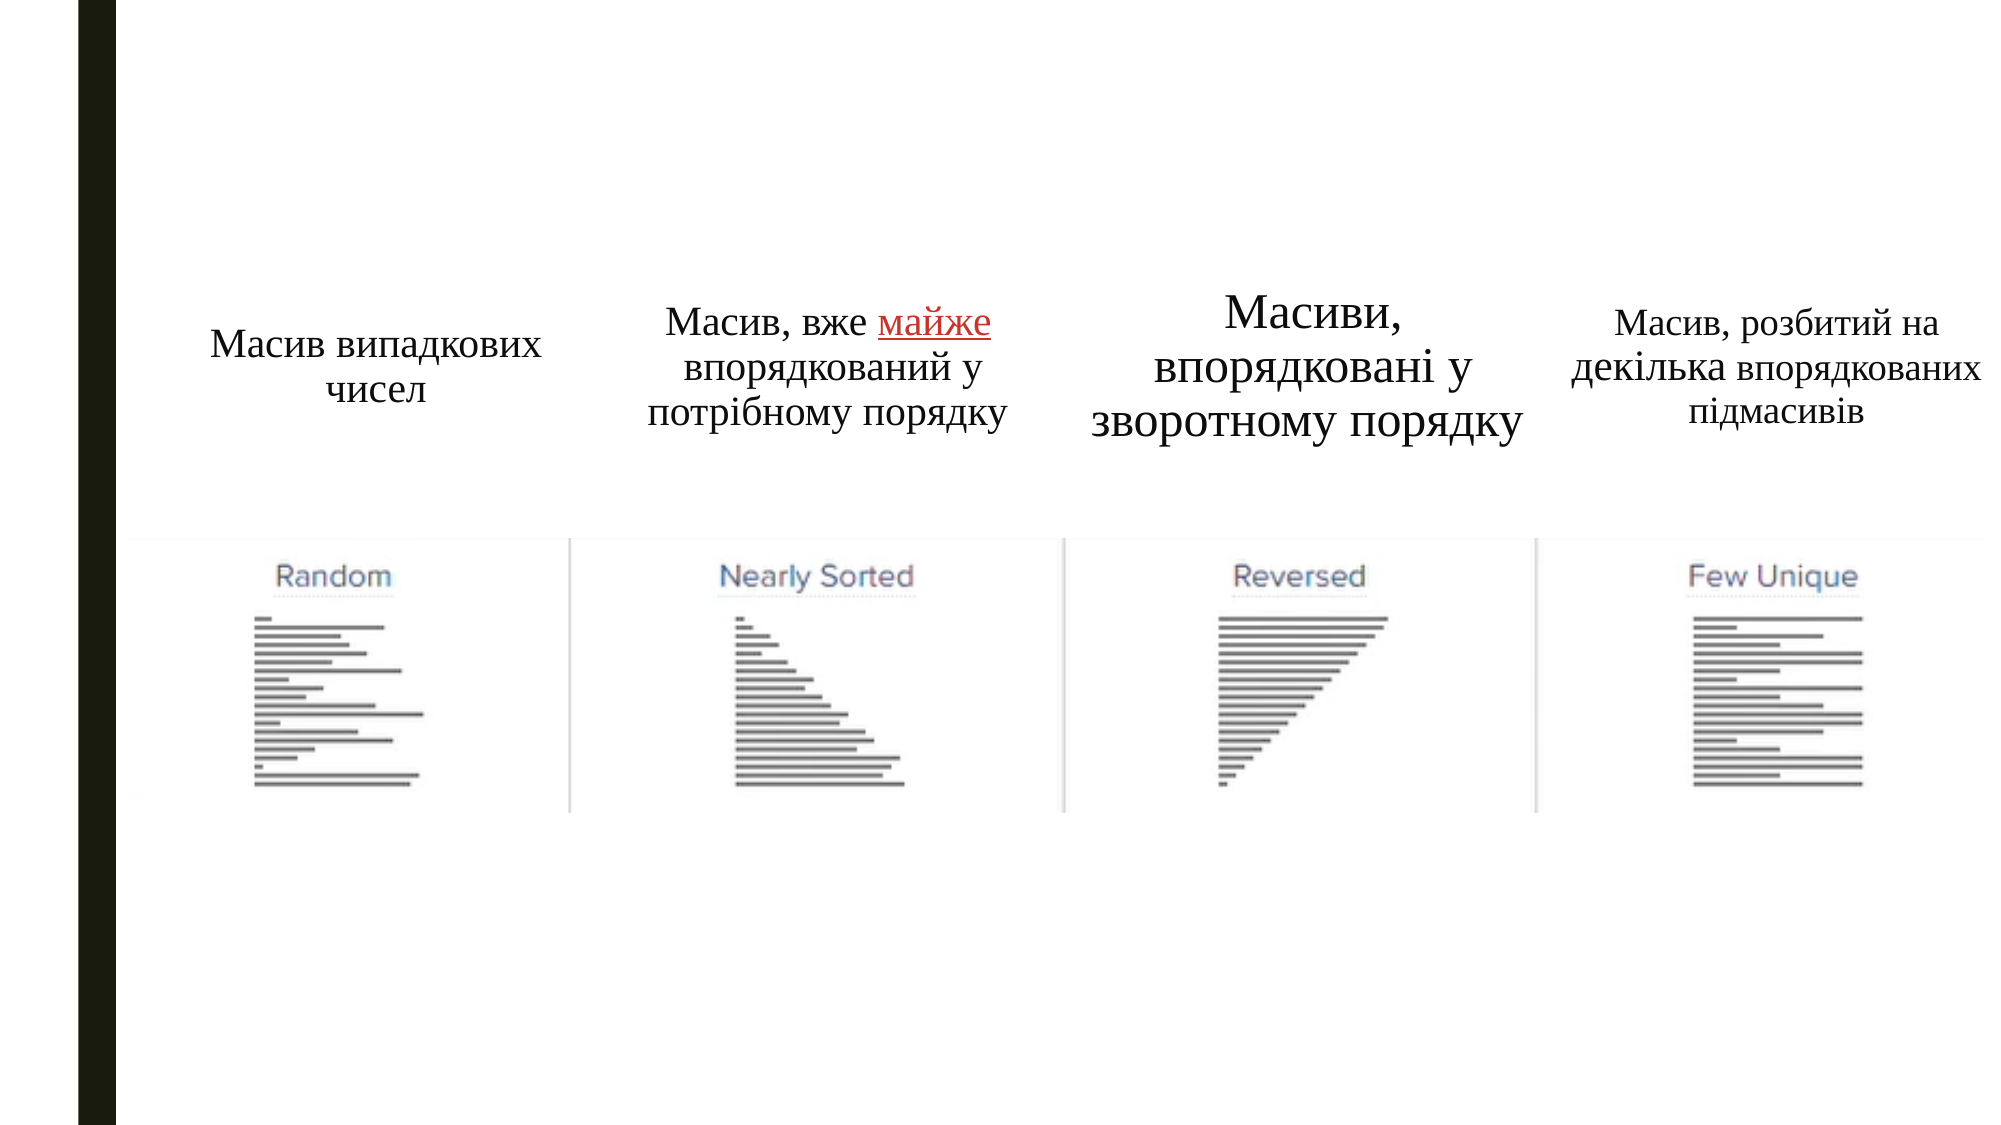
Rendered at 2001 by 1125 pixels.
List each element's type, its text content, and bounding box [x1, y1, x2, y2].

text_box Масив, вже майже впорядкований у потрібному порядку [594, 275, 1074, 458]
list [125, 537, 1986, 814]
text_box Масиви, впорядковані у зворотному порядку [1074, 275, 1554, 458]
text_box Масив, розбитий на декілька впорядкованих підмасивів [1554, 275, 2000, 458]
text_box Масив випадкових чисел [159, 275, 594, 458]
